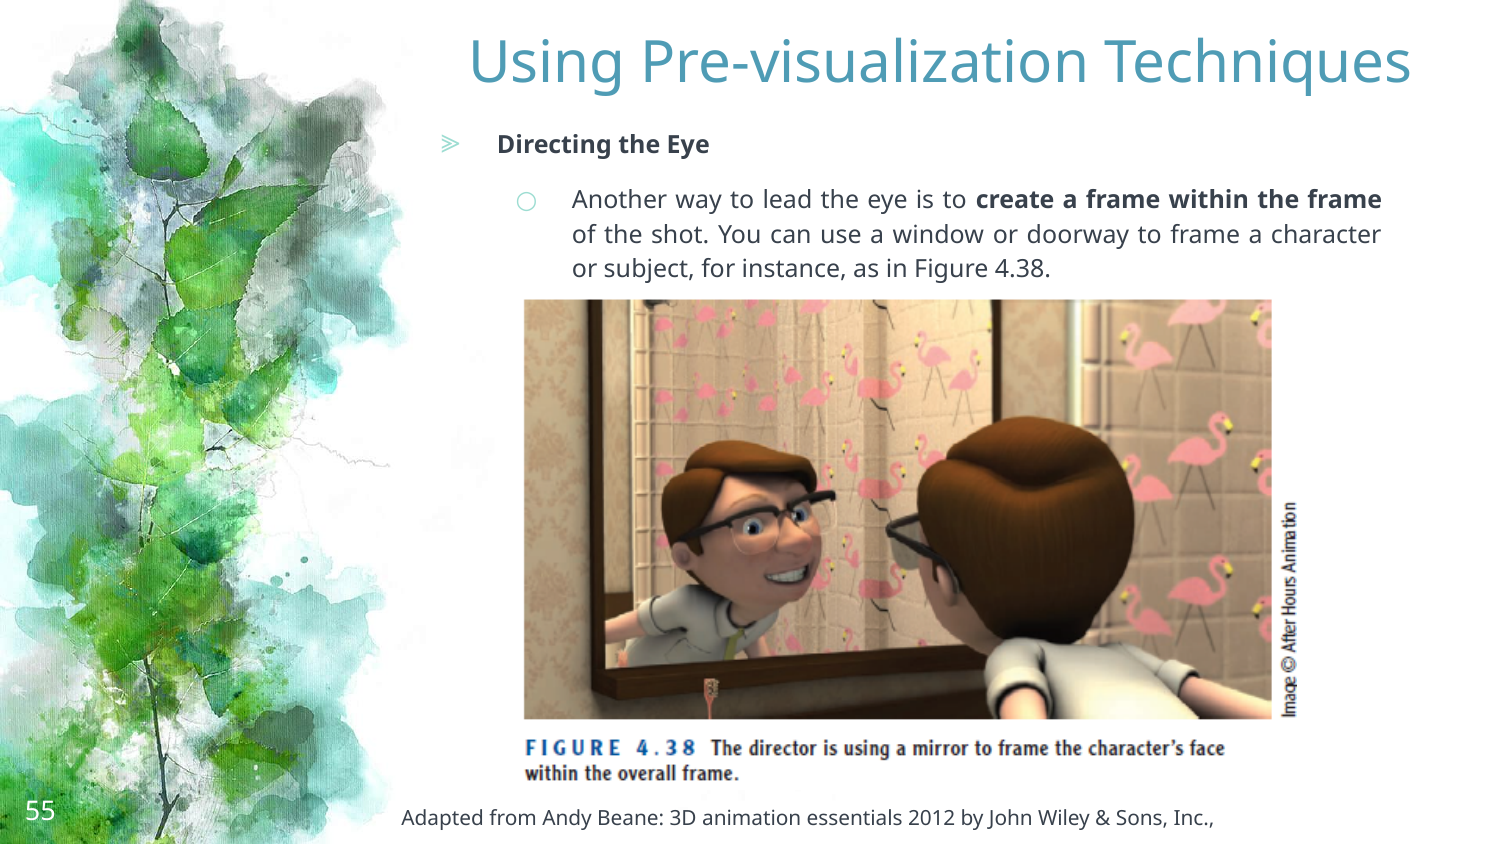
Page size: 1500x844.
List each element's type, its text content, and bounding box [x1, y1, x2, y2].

text_box Adapted from Andy Beane: 3D animation essentials 2012 by John Wiley & Sons, Inc., [386, 796, 1278, 832]
slide_number 55 [24, 779, 115, 844]
list Directing the Eye Another way to lead the eye is to create a frame within the frame of the shot. You can use a window or doorway to frame a character or subject, for instance, as in Figure 4.38. [421, 123, 1383, 235]
title Using Pre-visualization Techniques [468, 33, 1425, 94]
picture [0, 0, 1500, 844]
